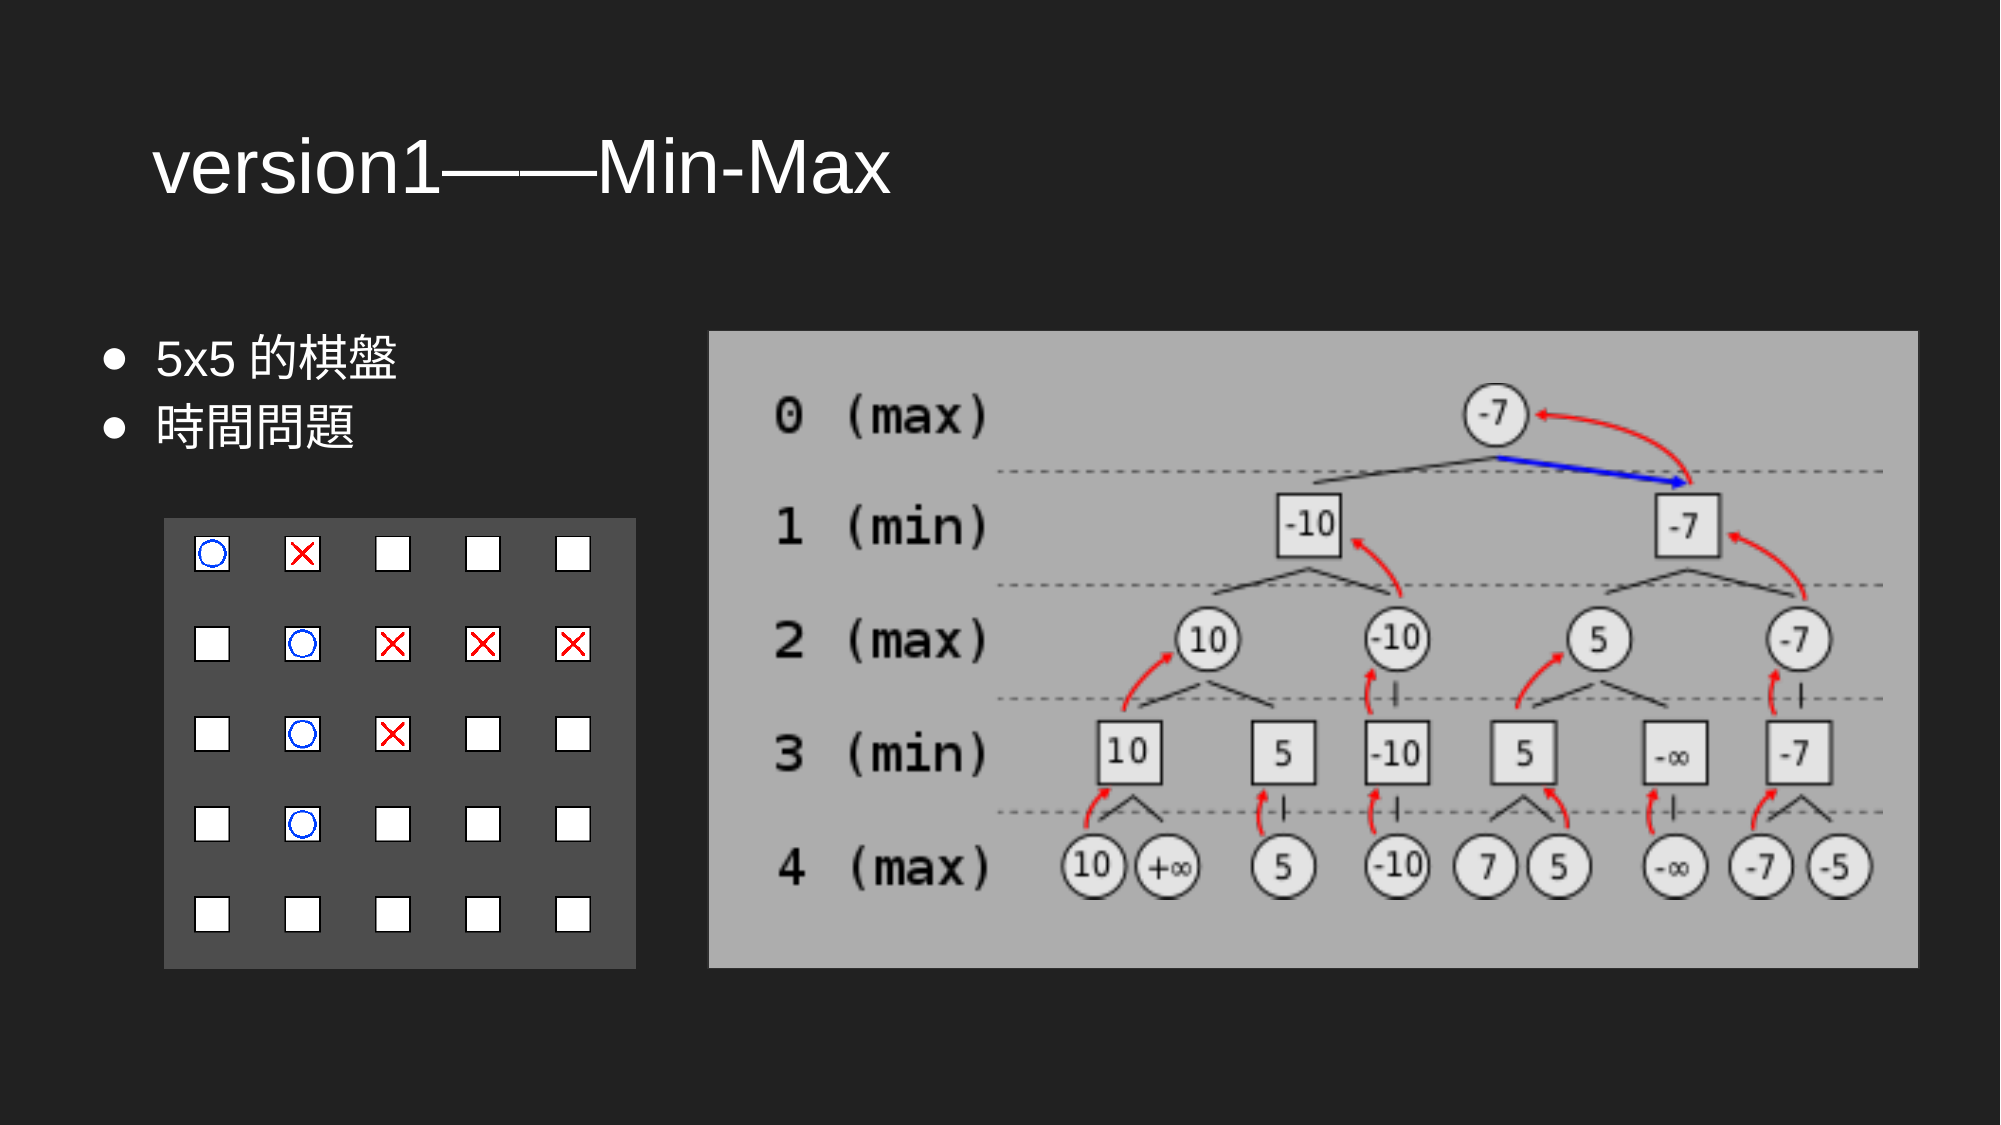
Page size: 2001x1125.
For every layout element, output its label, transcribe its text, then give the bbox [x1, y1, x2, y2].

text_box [707, 330, 1920, 969]
picture [164, 518, 636, 969]
list 5x5的棋盤 時間問題 [65, 309, 1791, 1024]
title version1——Min-Max [137, 59, 1863, 278]
